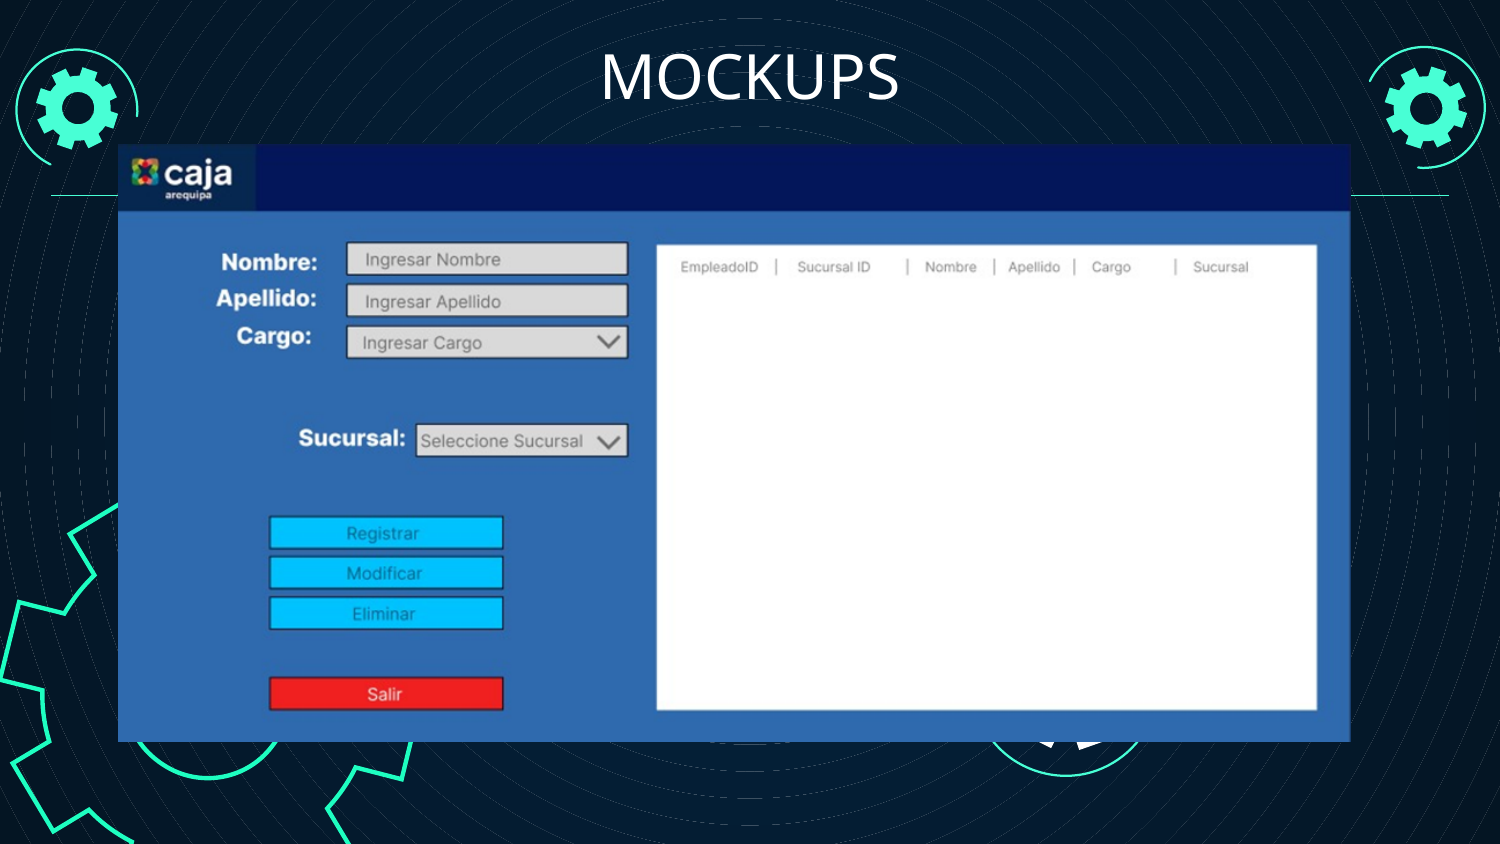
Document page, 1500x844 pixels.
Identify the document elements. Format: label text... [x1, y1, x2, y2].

text_box [36, 67, 119, 150]
title MOCKUPS [51, 27, 1449, 127]
picture [117, 144, 1351, 743]
text_box [1390, 82, 1468, 149]
